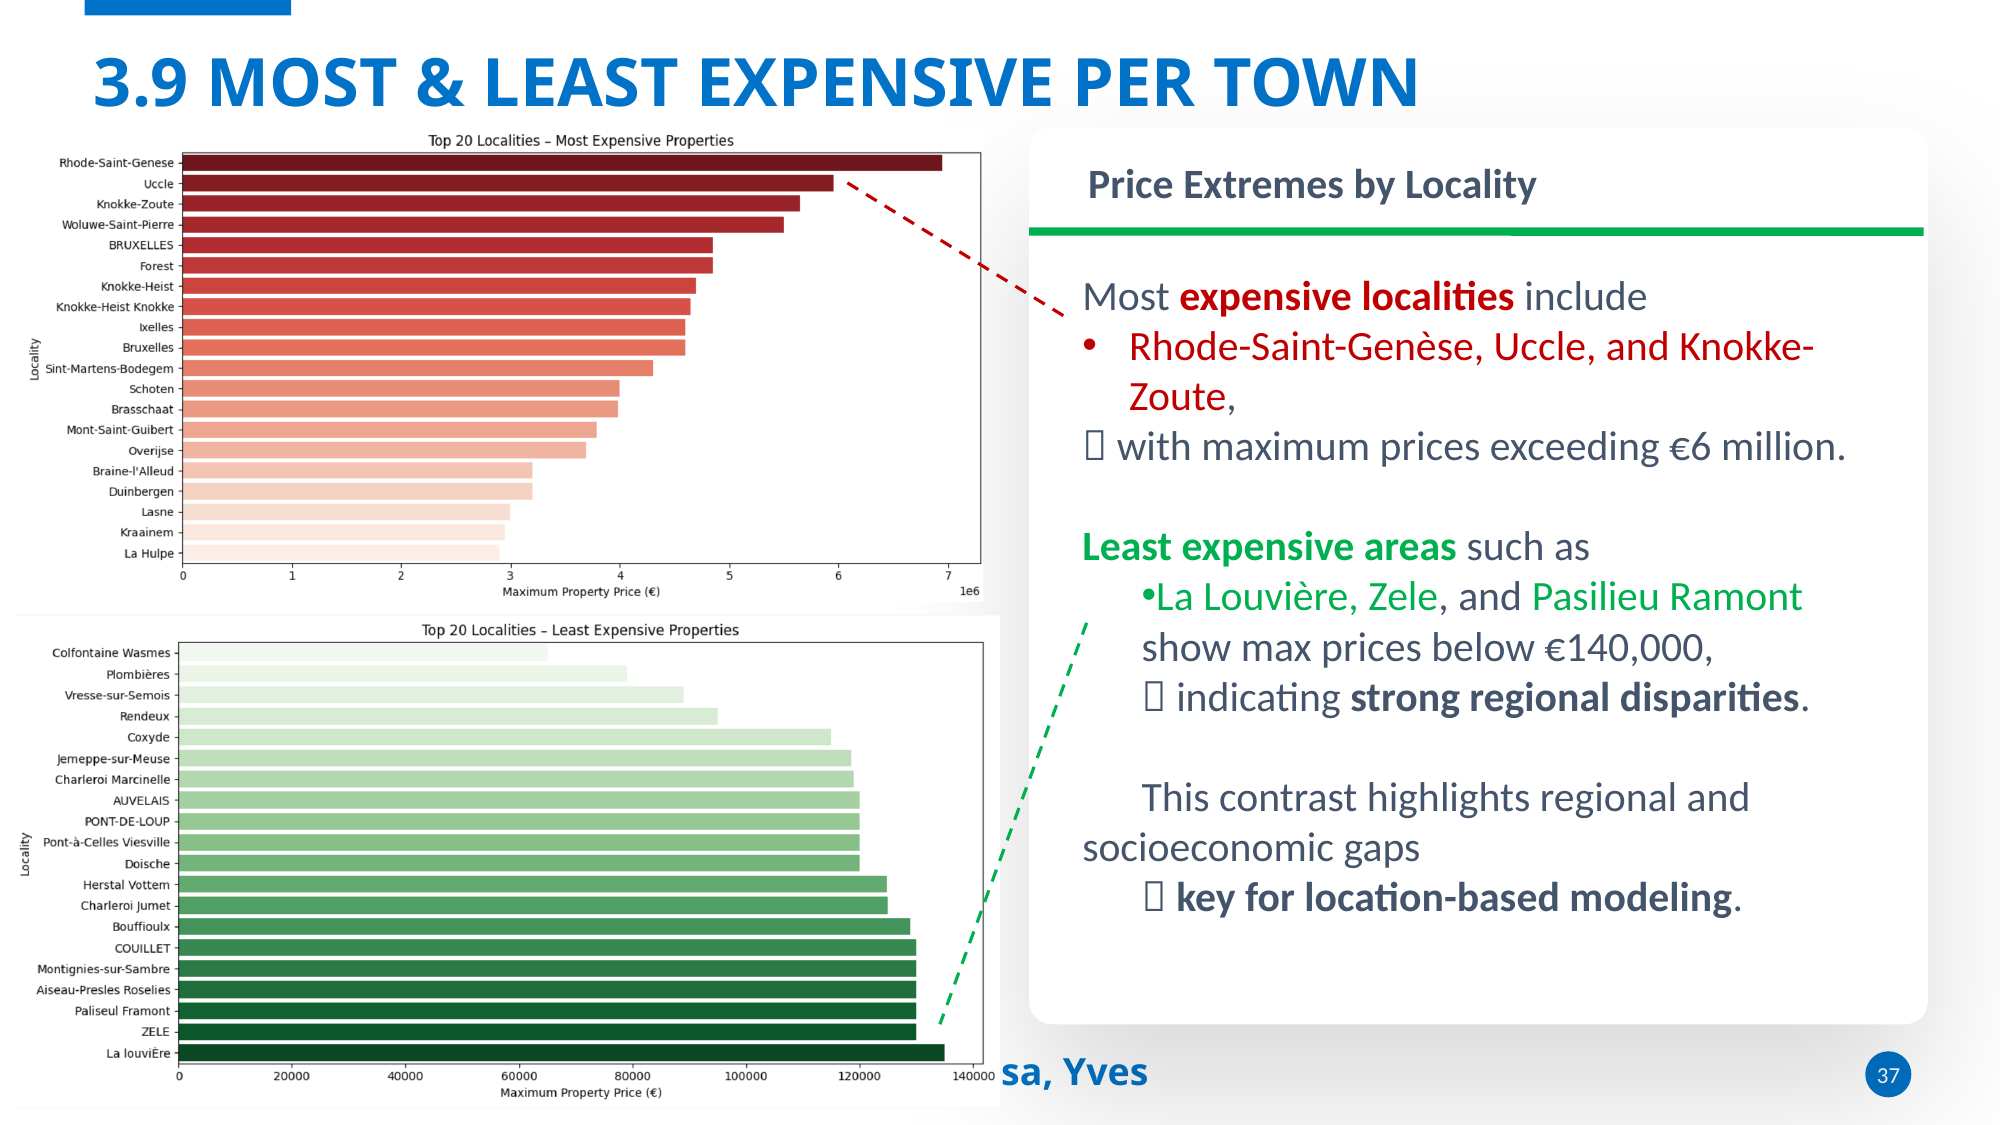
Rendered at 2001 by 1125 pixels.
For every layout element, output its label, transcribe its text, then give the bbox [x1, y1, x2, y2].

text_box Most expensive localities include Rhode-Saint-Genèse, Uccle, and Knokke-Zoute,  with maximum prices exceeding €6 million. Least expensive areas such as La Louvière, Zele, and Pasilieu Ramont show max prices below €140,000,  indicating strong regional disparities. This contrast highlights regional and socioeconomic gaps  key for location-based modeling. [1067, 261, 1907, 927]
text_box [939, 622, 1087, 1025]
text_box Price Extremes by Locality [1073, 149, 1631, 215]
picture [23, 127, 983, 602]
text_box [841, 179, 1064, 316]
text_box [1029, 127, 1928, 1025]
picture [15, 614, 1001, 1108]
title 3.9 Most & Least Expensive per town [78, 0, 1922, 179]
